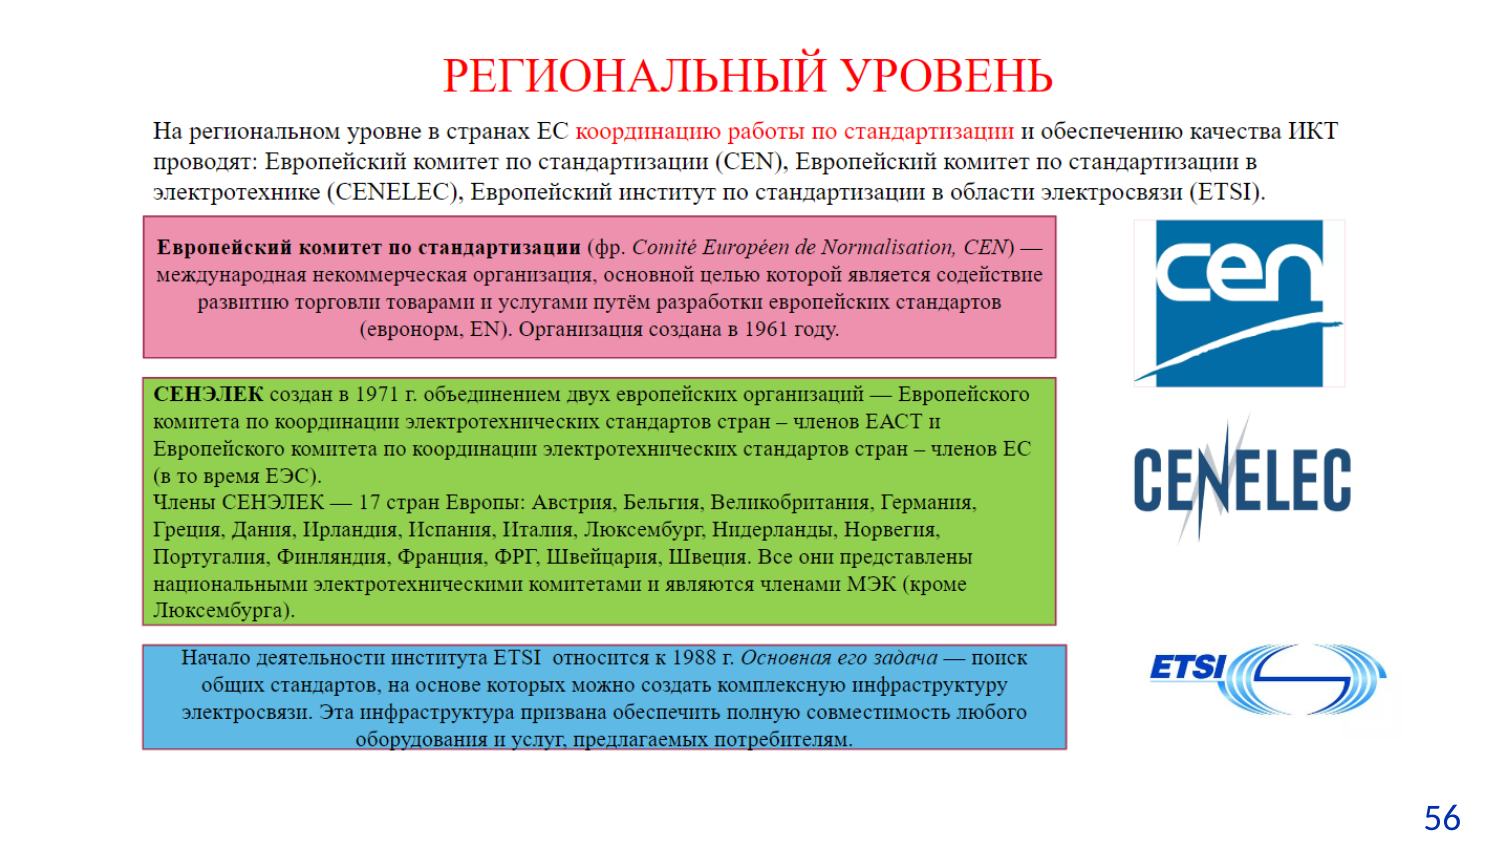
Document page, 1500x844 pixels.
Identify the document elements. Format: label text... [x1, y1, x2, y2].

text_box 56 [1408, 785, 1500, 844]
picture [106, 15, 1419, 763]
